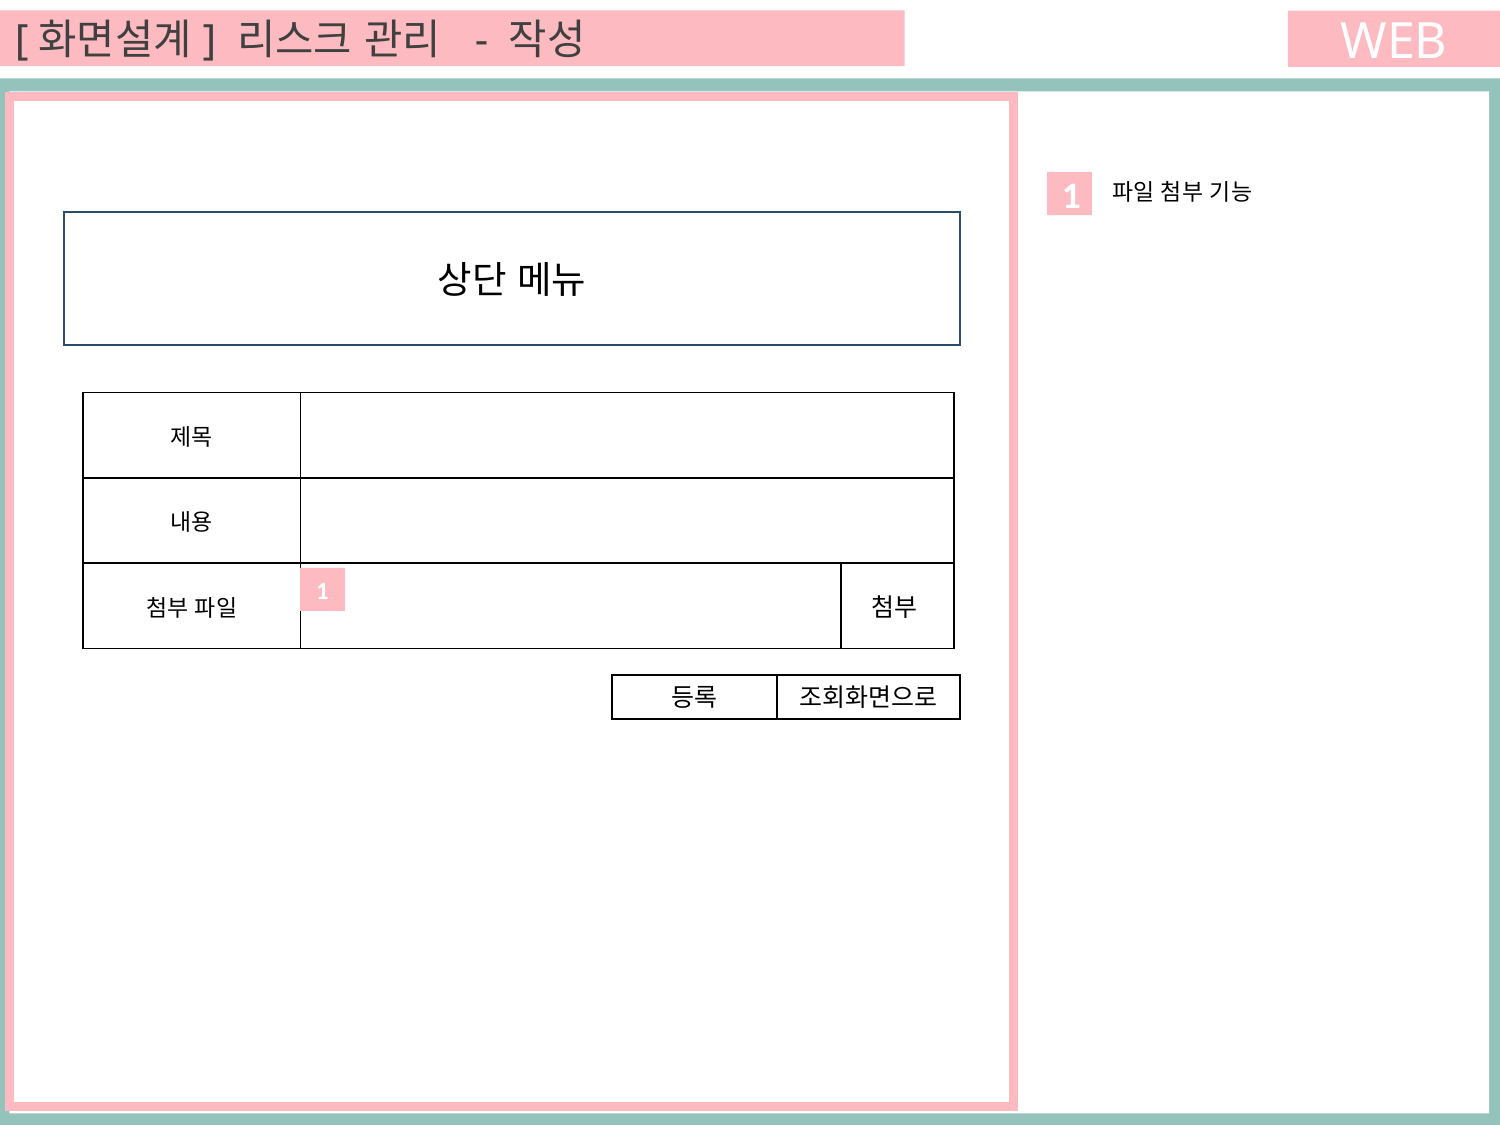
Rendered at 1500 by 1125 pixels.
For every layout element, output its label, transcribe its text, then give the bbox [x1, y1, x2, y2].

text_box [0, 78, 1500, 1125]
text_box [화면설계] 리스크 관리 - 작성 [0, 9, 906, 67]
text_box WEB [1287, 10, 1500, 68]
